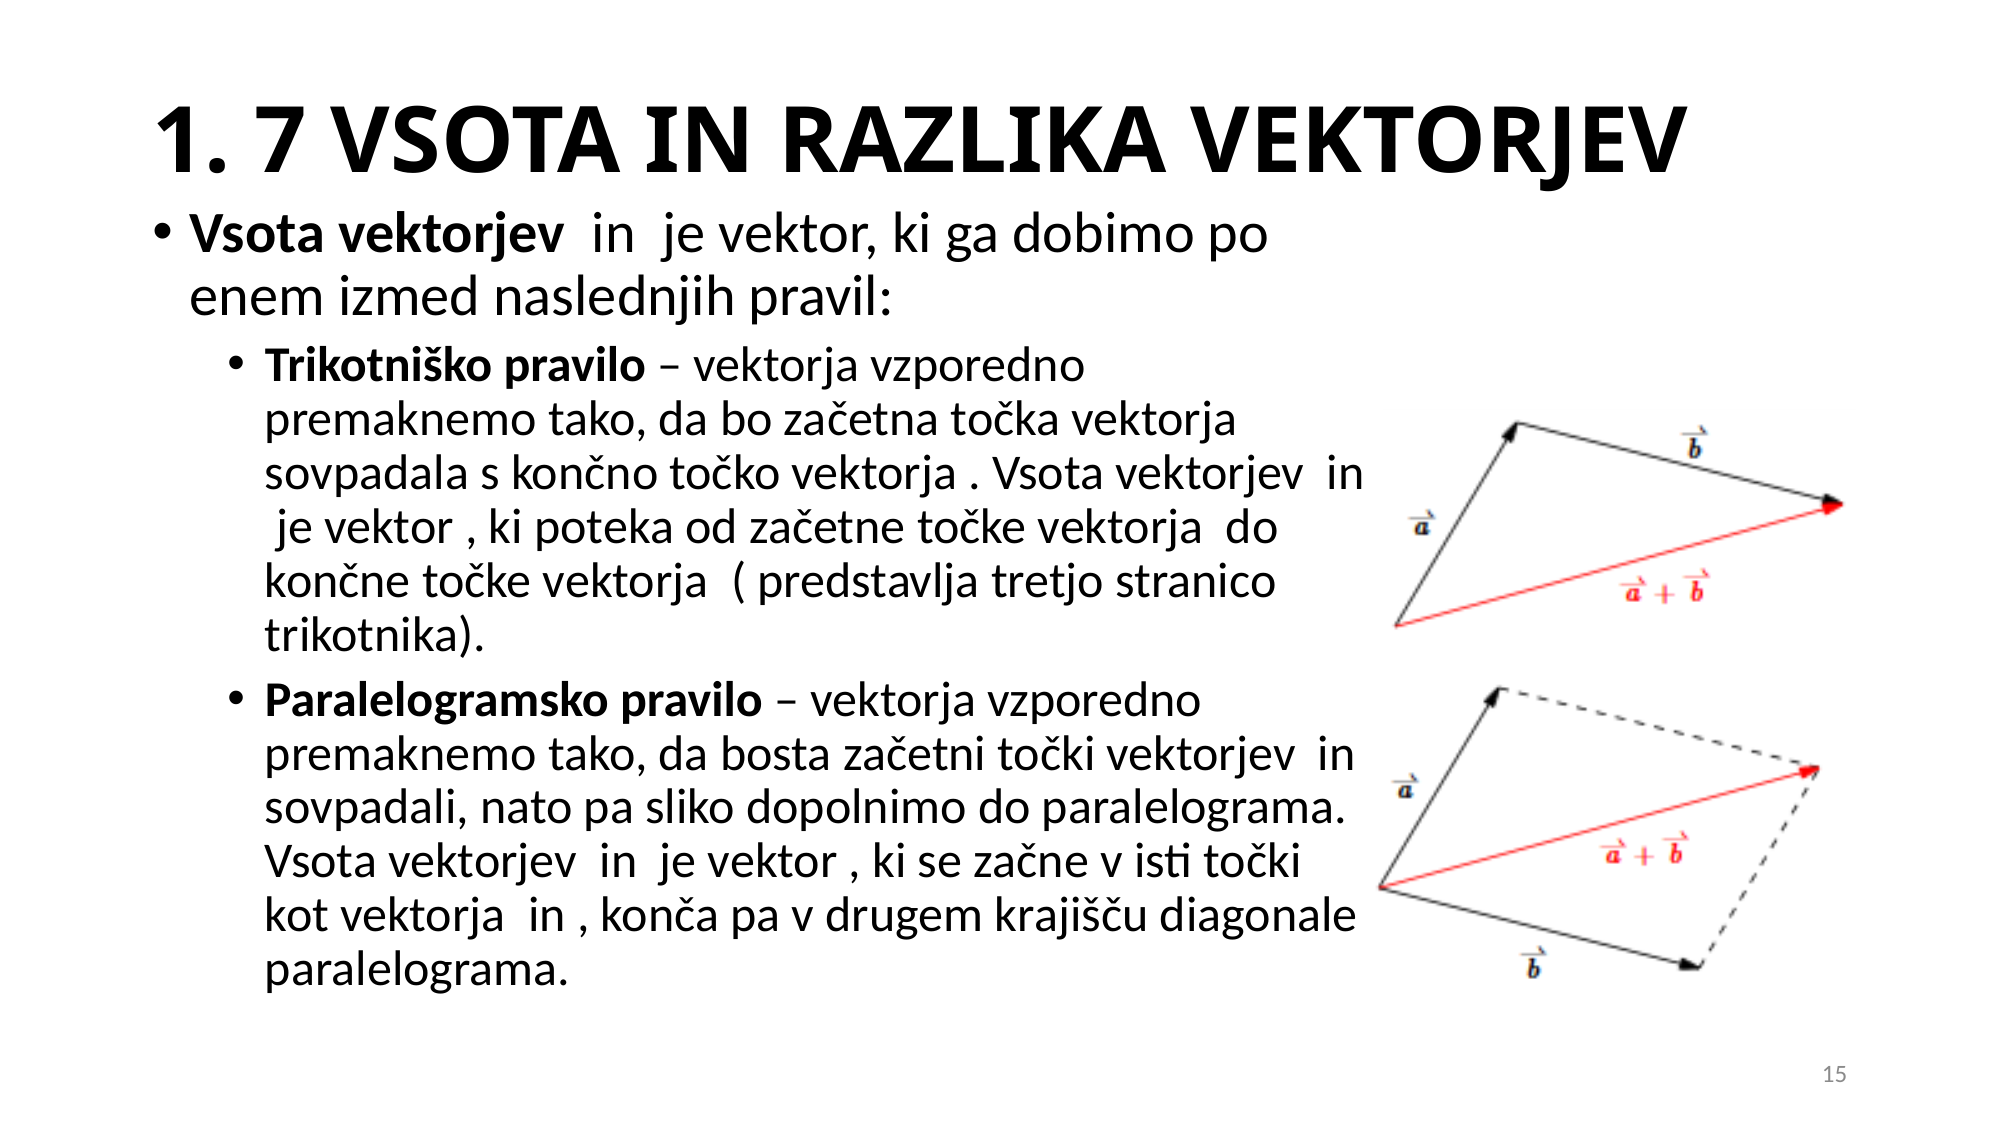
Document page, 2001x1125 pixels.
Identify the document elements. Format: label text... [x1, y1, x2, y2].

slide_number 15 [1412, 1042, 1863, 1103]
picture [1383, 408, 1856, 653]
title 1. 7 VSOTA IN RAZLIKA VEKTORJEV [137, 59, 1863, 225]
picture [1366, 676, 1840, 994]
